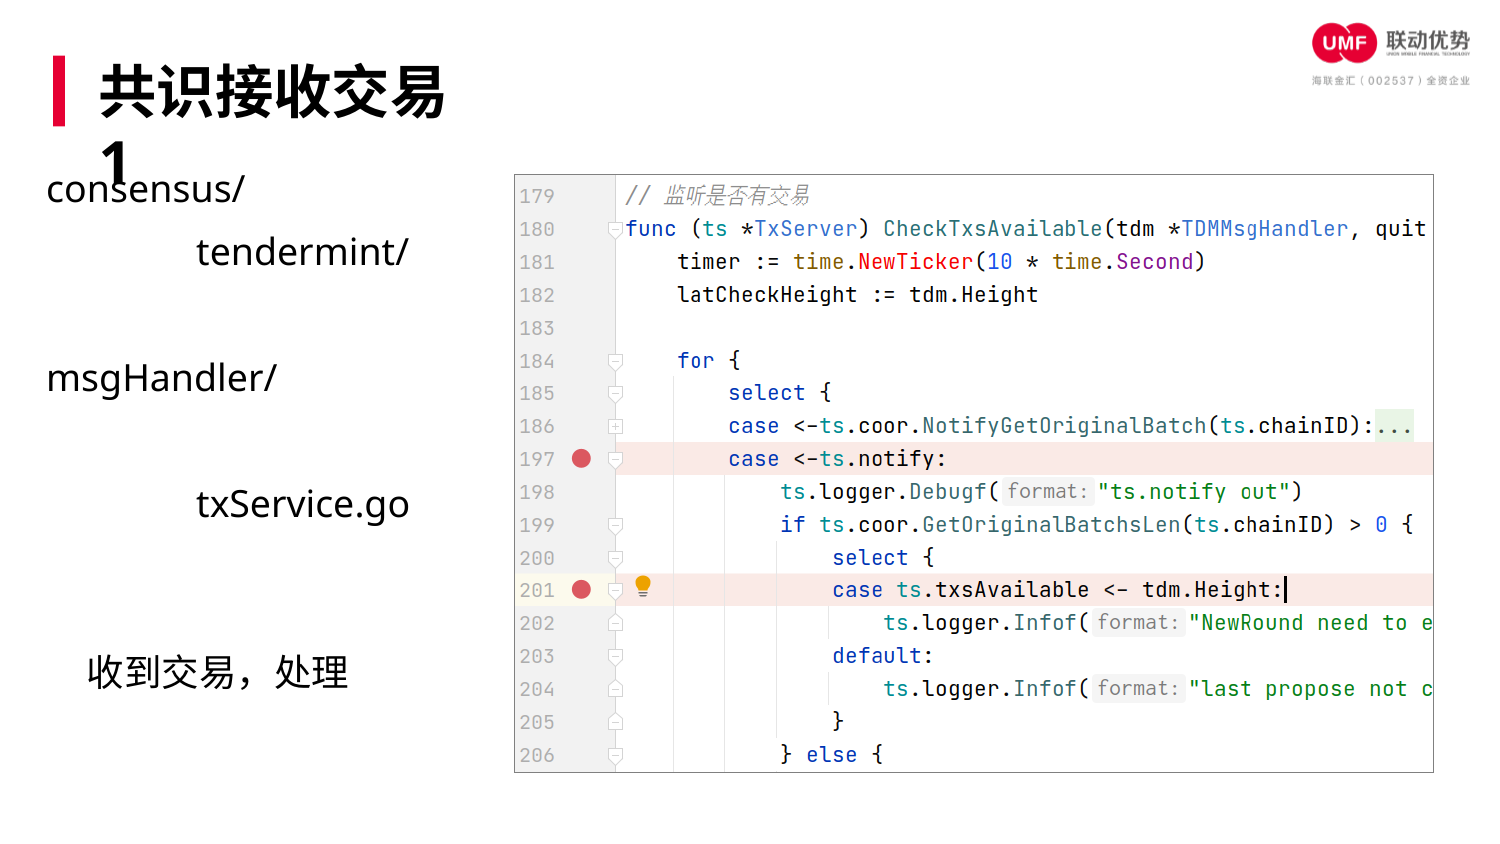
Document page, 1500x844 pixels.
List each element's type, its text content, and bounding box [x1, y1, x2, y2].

picture [1282, 1, 1500, 107]
text_box 共识接收交易1 [91, 47, 499, 203]
picture [513, 174, 1434, 774]
text_box 收到交易，处理 [83, 627, 433, 697]
text_box consensus/ tendermint/ msgHandler/ txService.go [43, 143, 433, 528]
